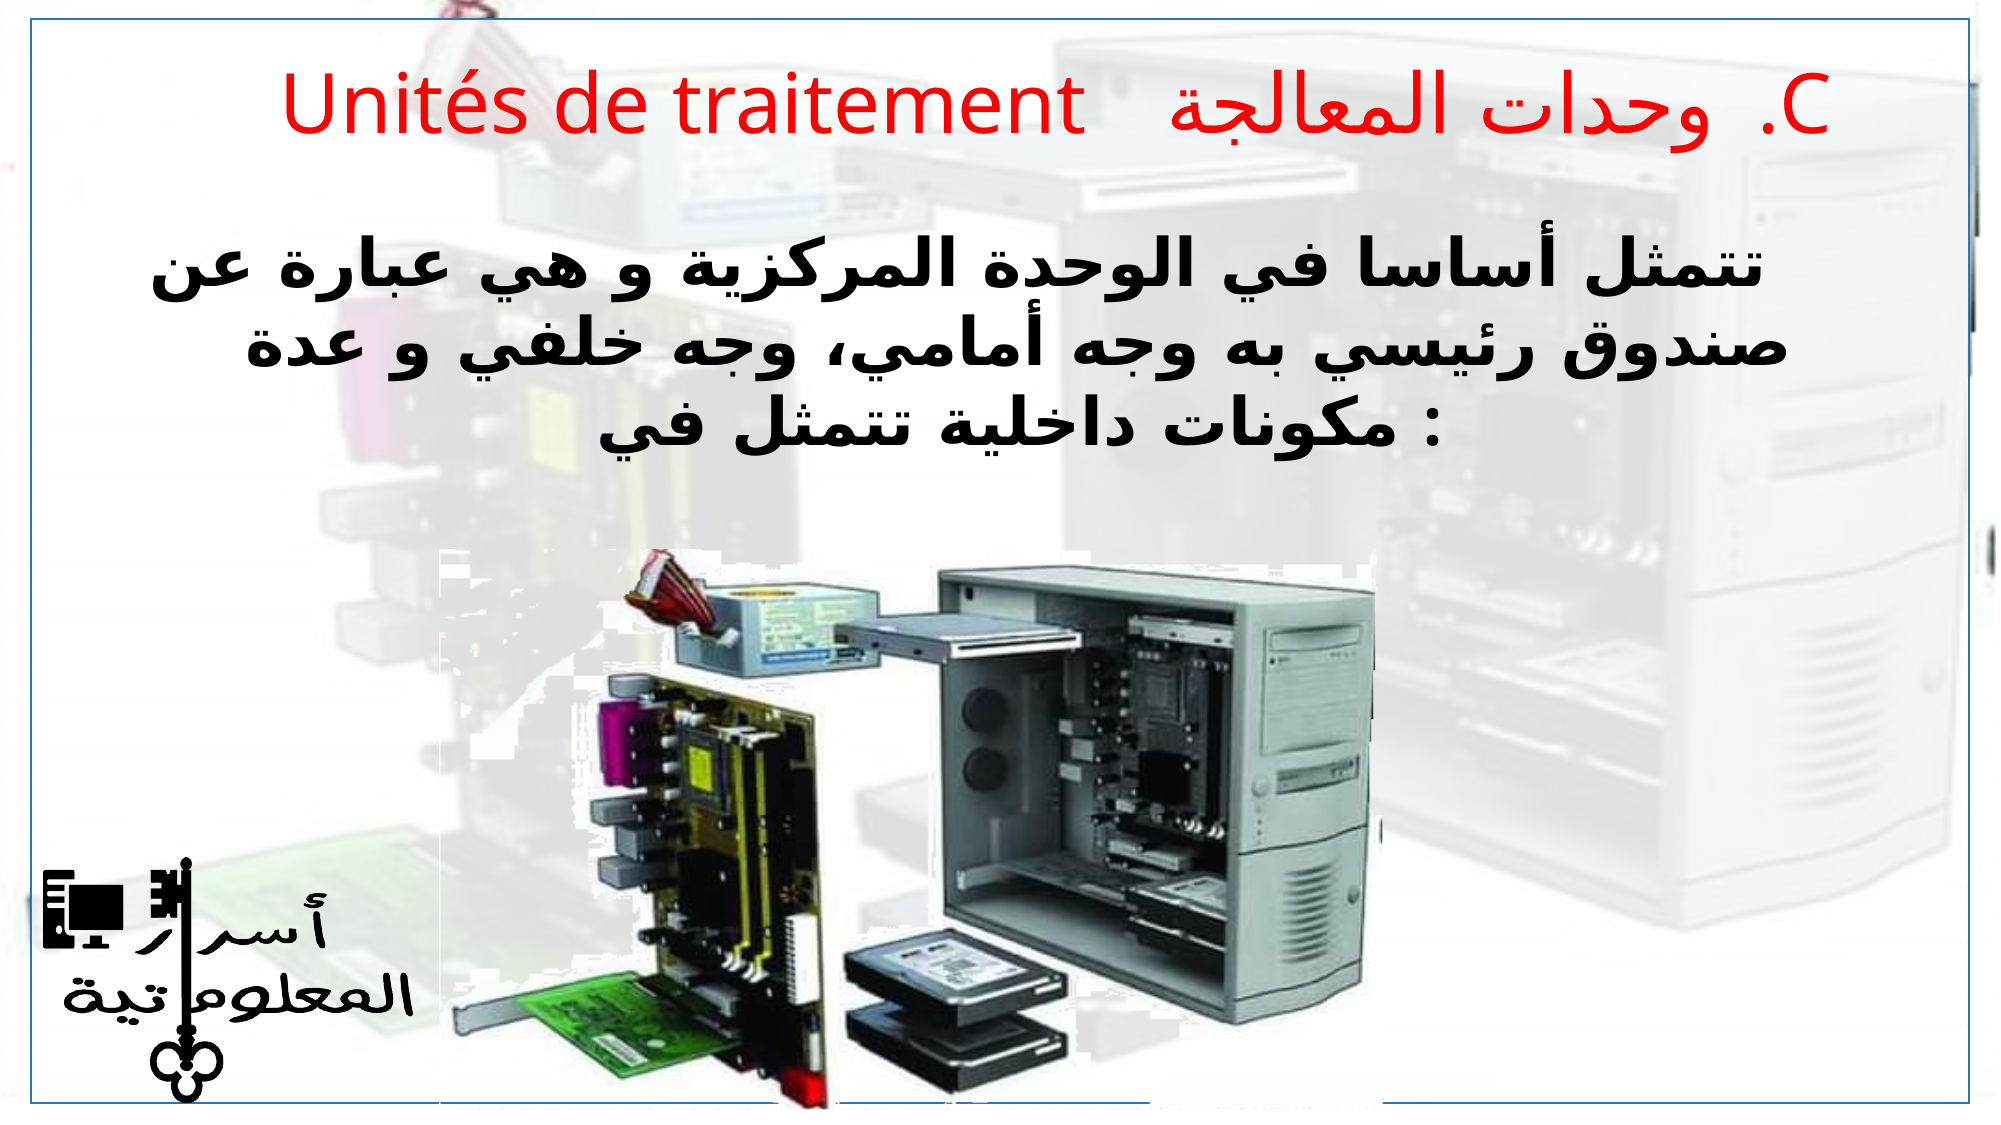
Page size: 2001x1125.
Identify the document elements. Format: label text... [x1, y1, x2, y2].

text_box تتمثل أساسا في الوحدة المركزية و هي عبارة عن صندوق رئيسي به وجه أمامي، وجه خلفي و عدة مكونات داخلية تتمثل في : [90, 197, 1827, 481]
picture [0, 0, 2000, 1125]
text_box وحدات المعالجة Unités de traitement [255, 42, 1853, 198]
